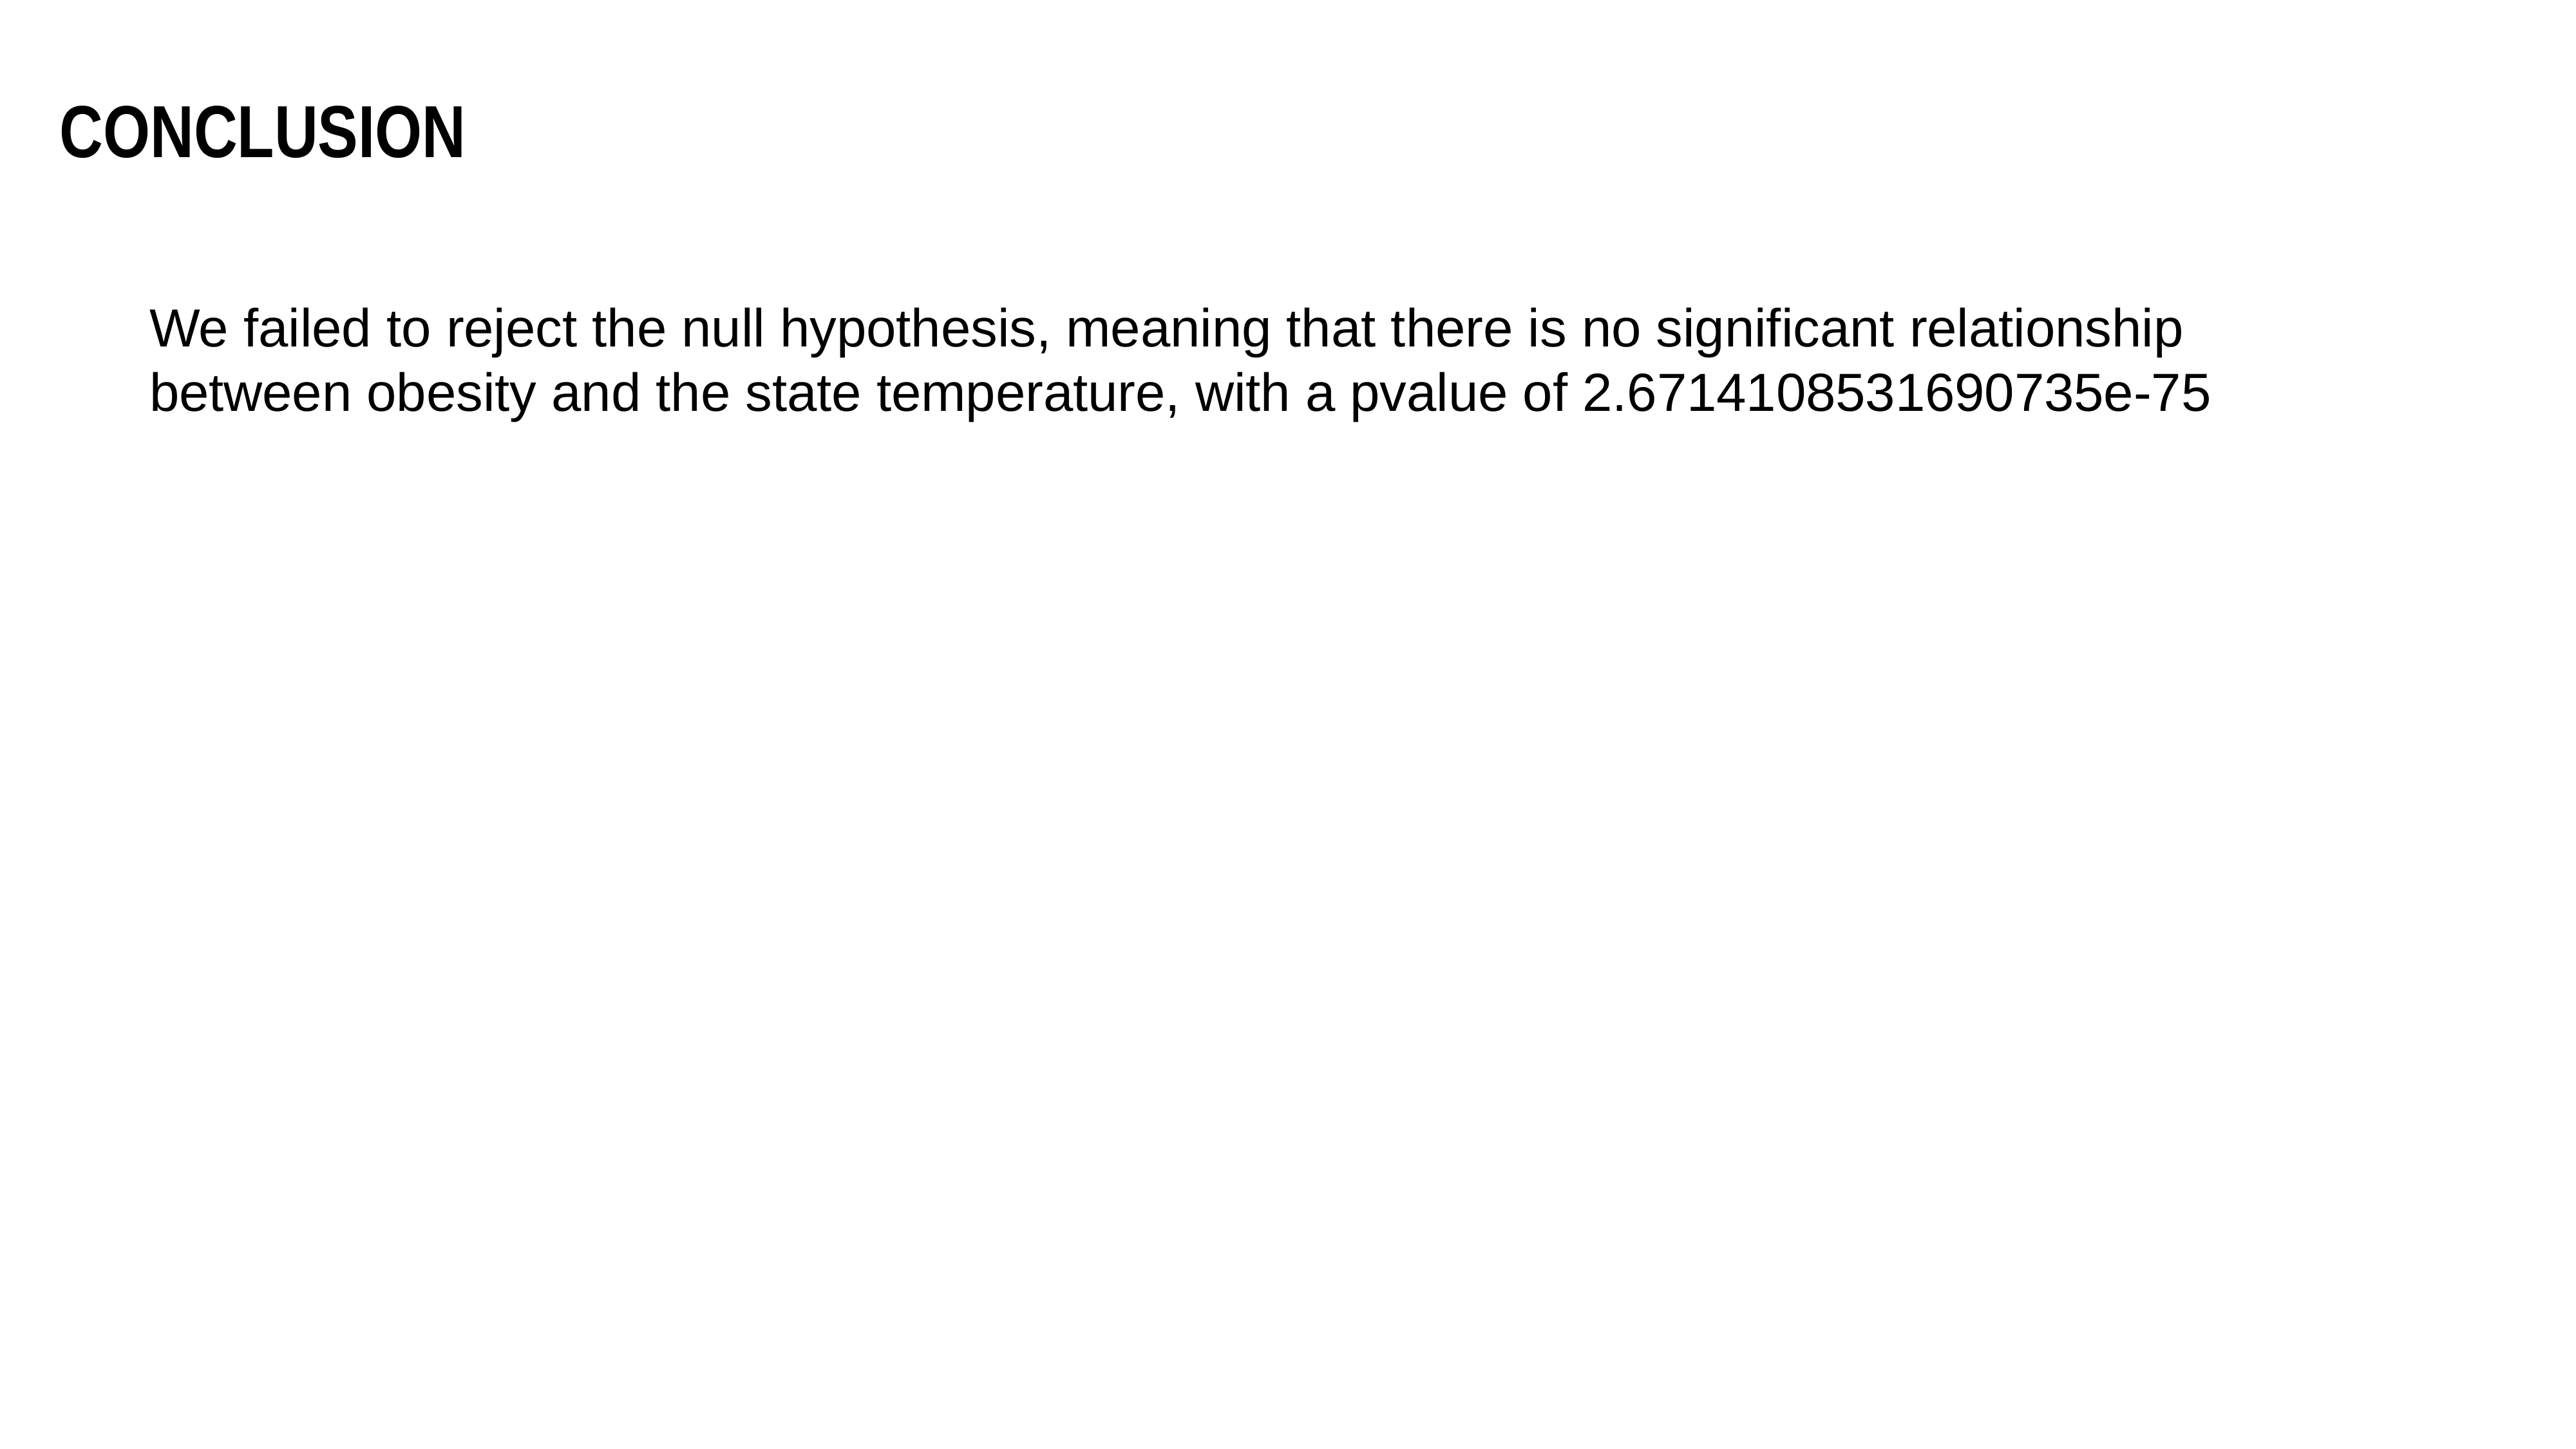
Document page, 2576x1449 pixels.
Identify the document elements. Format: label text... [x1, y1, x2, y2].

text_box We failed to reject the null hypothesis, meaning that there is no significant relationship between obesity and the state temperature, with a pvalue of 2.6714108531690735e-75 [144, 223, 2353, 428]
text_box Conclusion [54, 78, 1482, 178]
